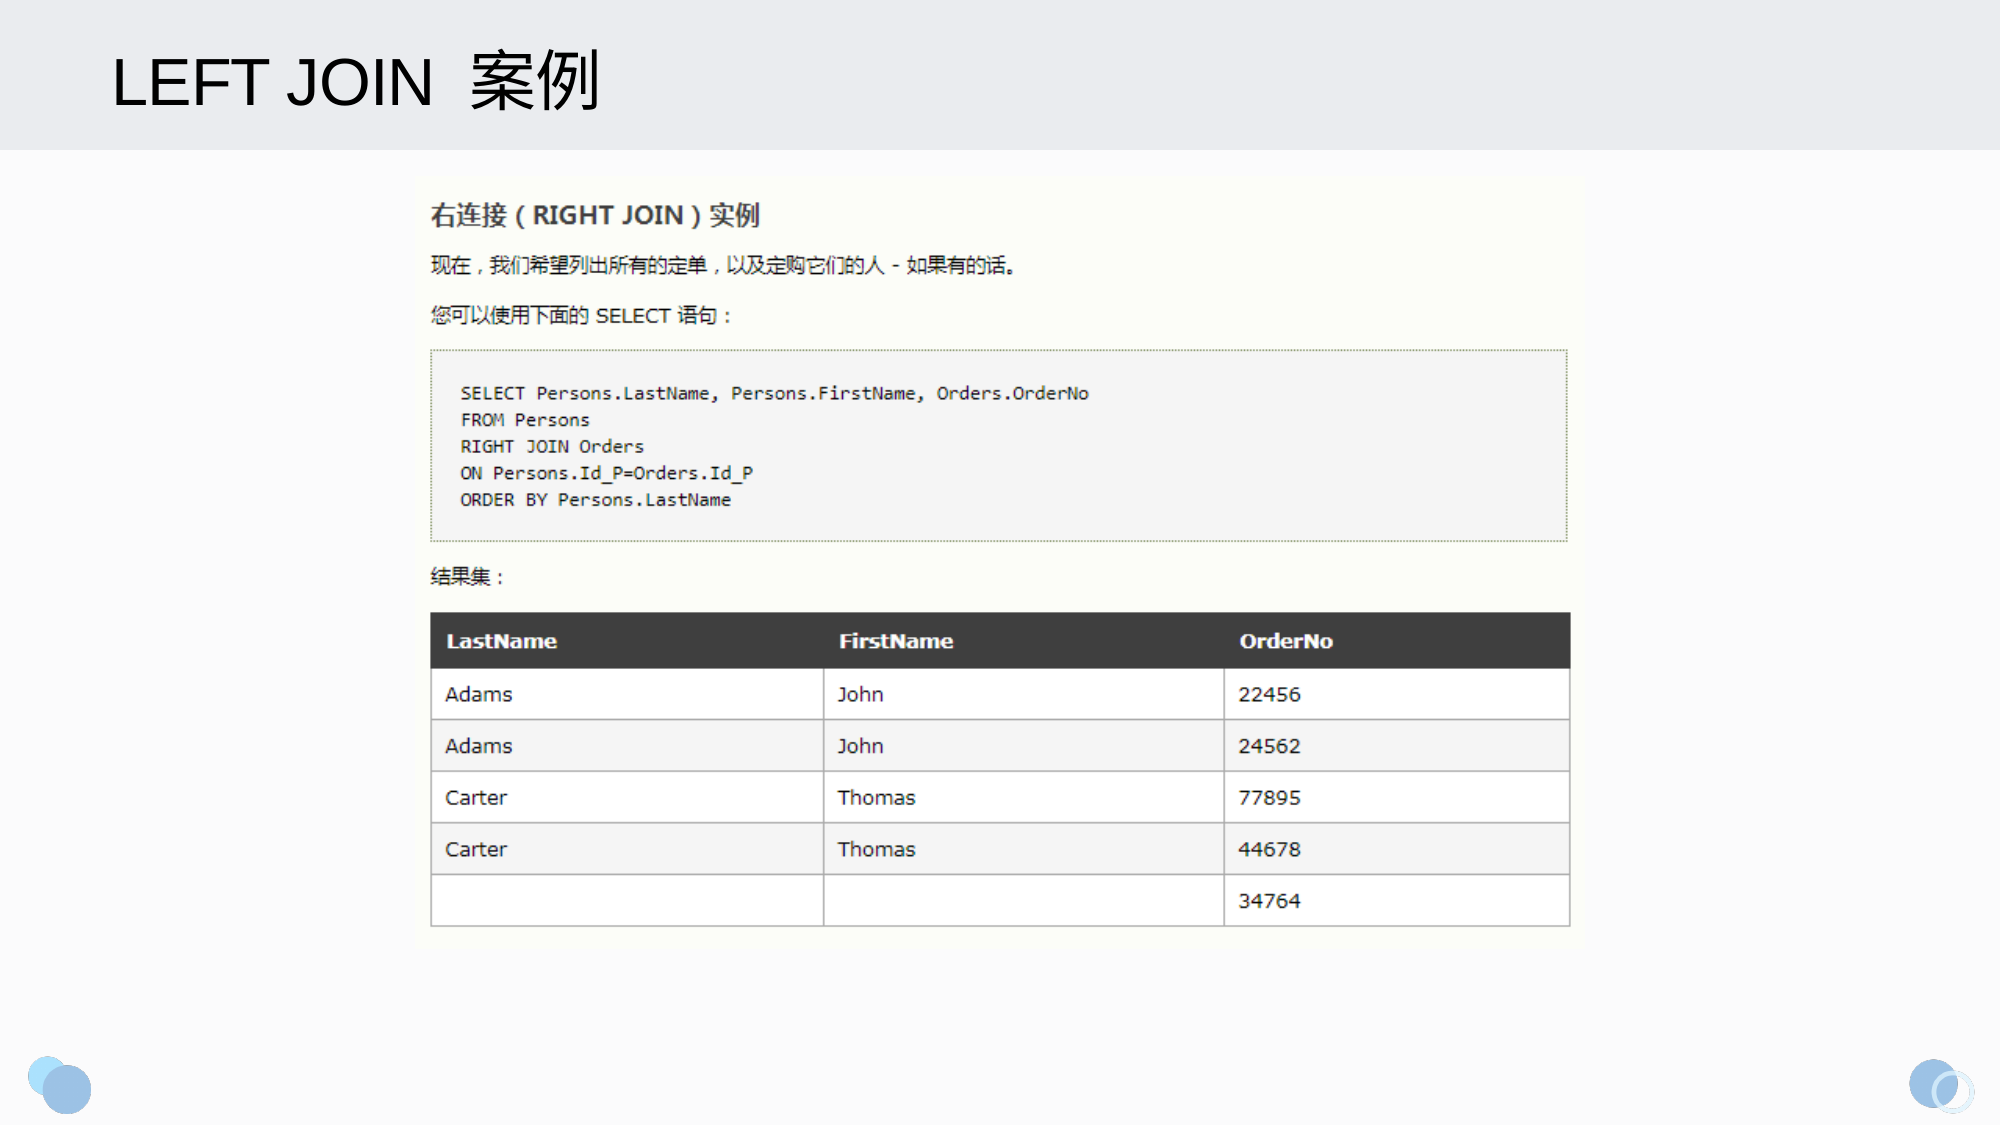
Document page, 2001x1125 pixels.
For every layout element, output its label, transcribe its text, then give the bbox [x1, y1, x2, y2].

text_box [0, 0, 2000, 151]
picture [1881, 1045, 2000, 1125]
text_box LEFT JOIN 案例 [99, 25, 1901, 125]
picture [0, 1045, 119, 1125]
picture [415, 176, 1585, 949]
